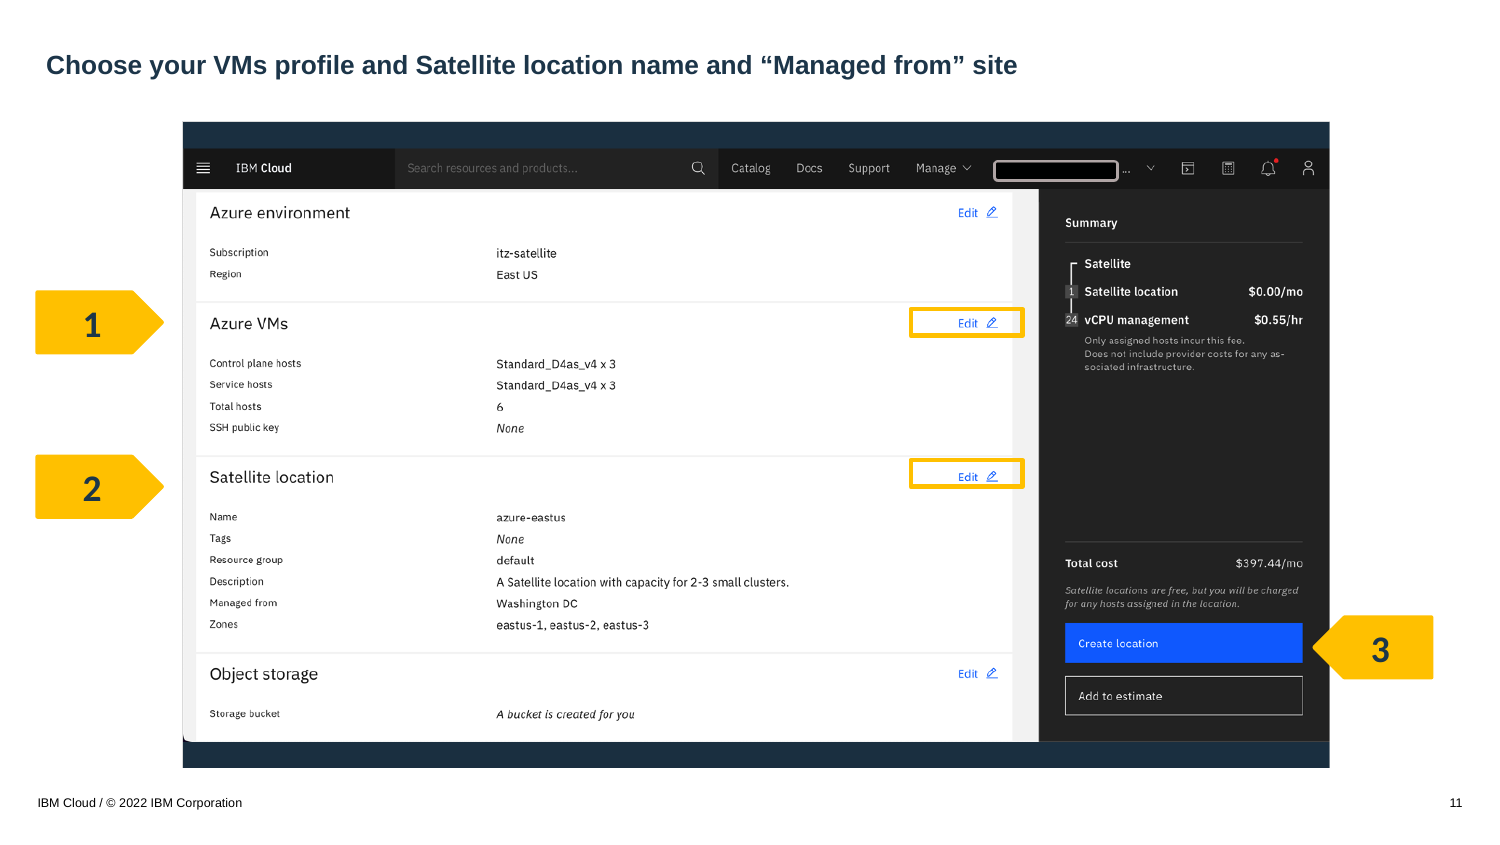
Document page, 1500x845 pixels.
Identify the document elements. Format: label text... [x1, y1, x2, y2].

slide_number 11 [1125, 791, 1463, 815]
text_box 3 [1331, 617, 1432, 678]
picture [182, 121, 1331, 768]
text_box 1 [37, 292, 162, 353]
title Choose your VMs profile and Satellite location name and “Managed from” site [31, 31, 1125, 98]
footer IBM Cloud / © 2022 IBM Corporation [37, 791, 1088, 815]
text_box 2 [37, 456, 162, 517]
